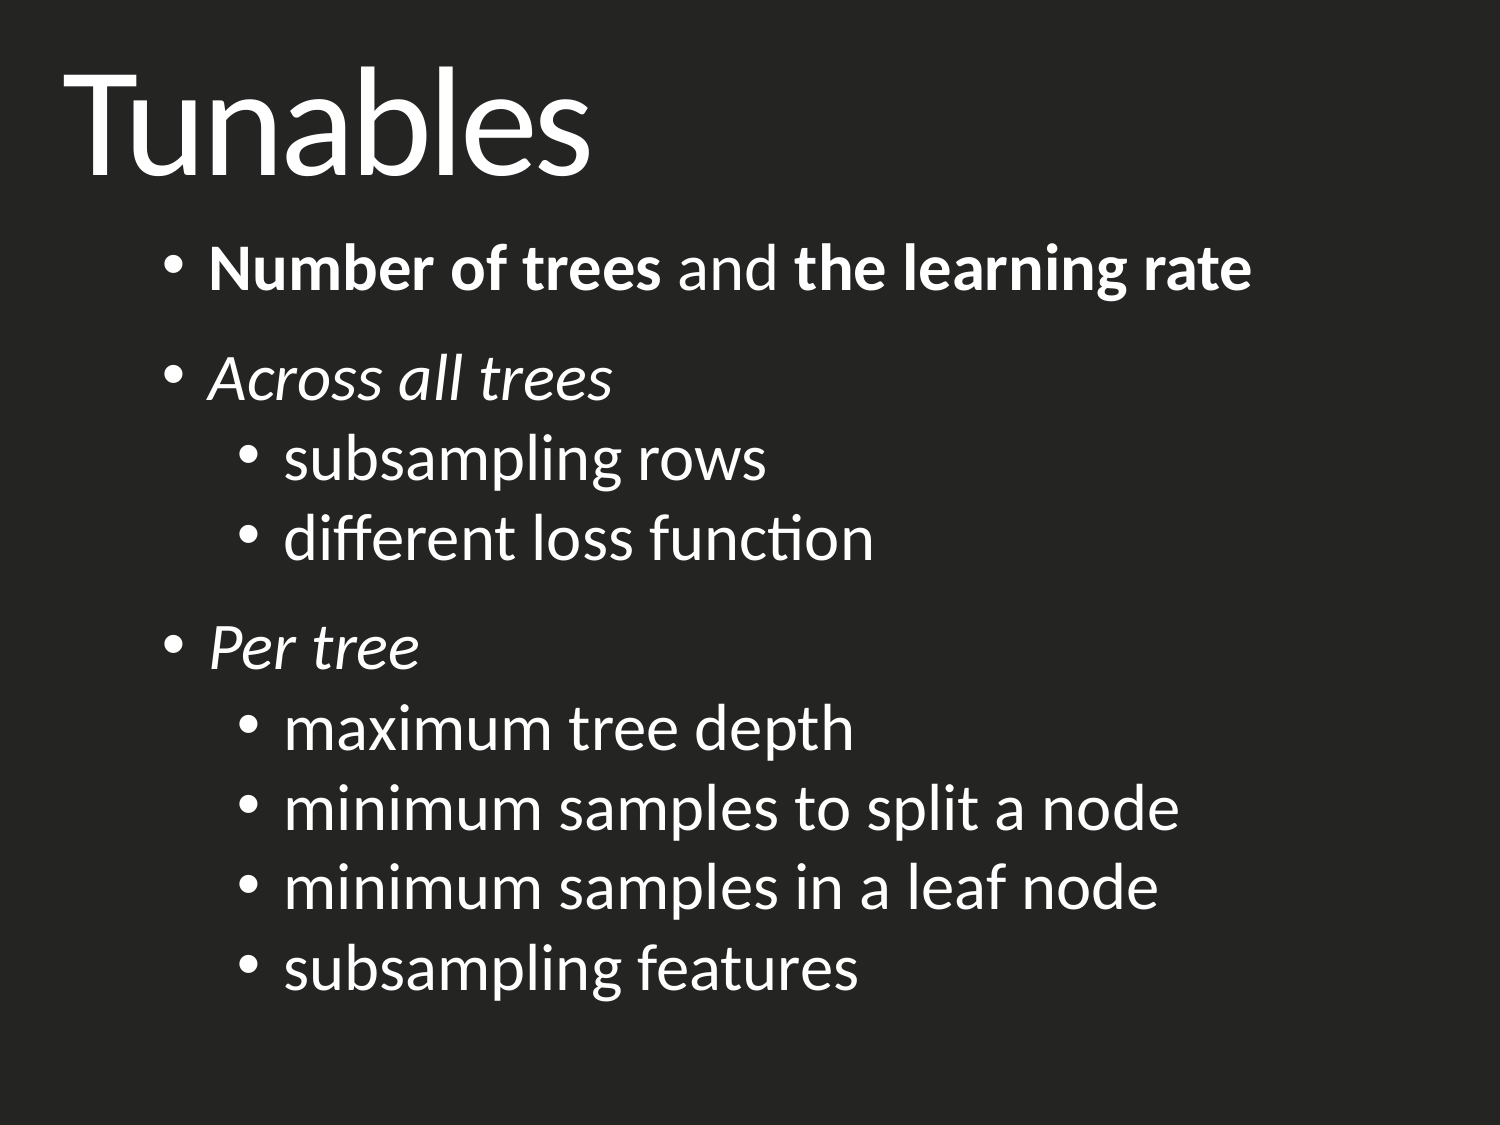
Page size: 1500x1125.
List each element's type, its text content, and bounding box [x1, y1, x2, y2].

text_box Number of trees and the learning rate Across all trees subsampling rows different loss function Per tree maximum tree depth minimum samples to split a node minimum samples in a leaf node subsampling features [147, 216, 1356, 1011]
text_box Tunables [47, 11, 1468, 215]
